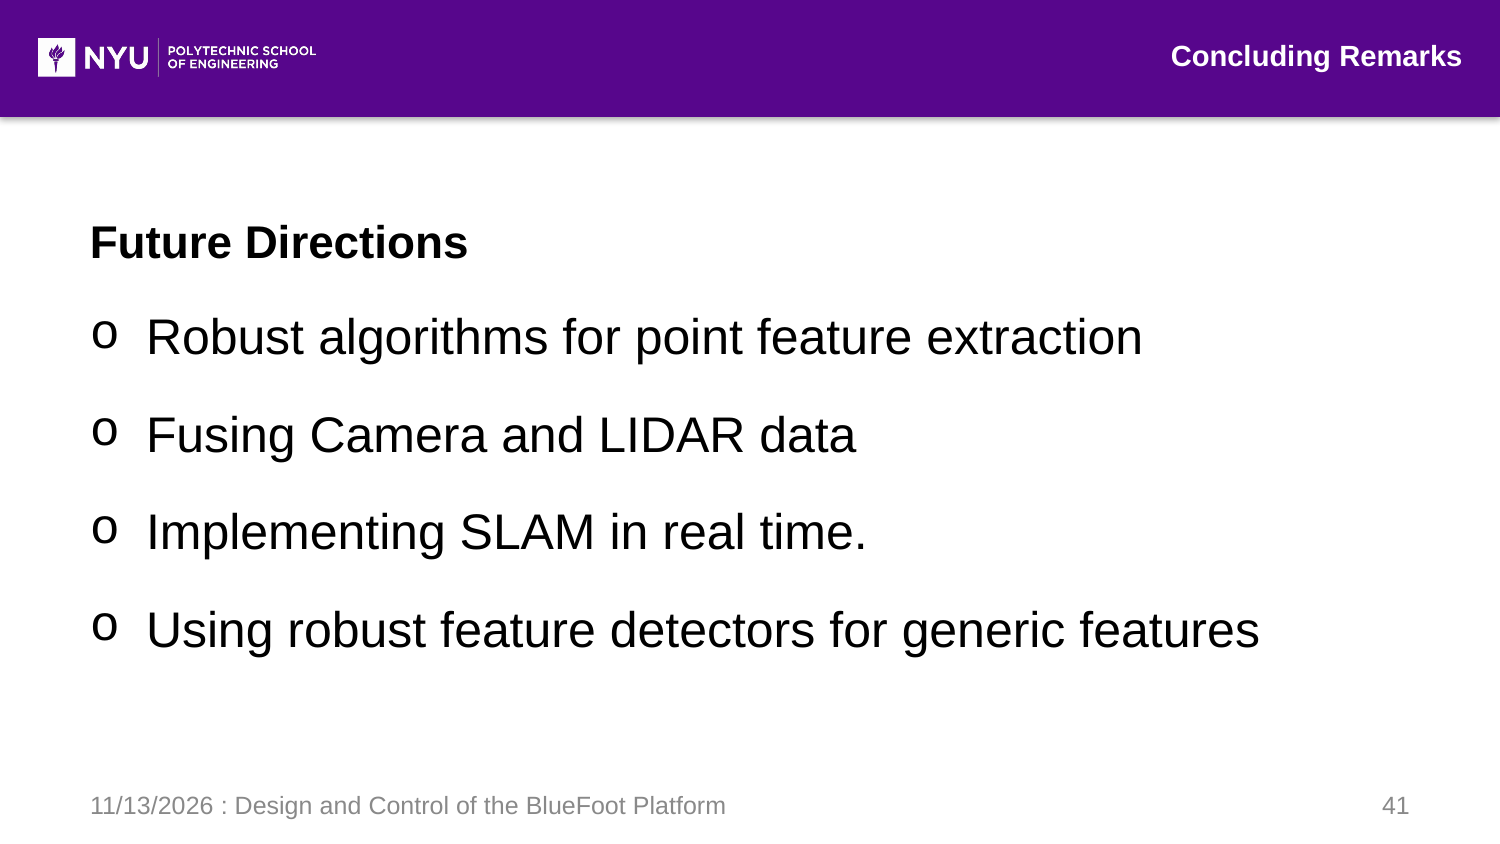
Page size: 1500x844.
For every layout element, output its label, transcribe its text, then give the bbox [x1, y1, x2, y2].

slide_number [75, 782, 1074, 828]
text_box Future Directions Robust algorithms for point feature extraction Fusing Camera and LIDAR data Implementing SLAM in real time. Using robust feature detectors for generic features [75, 205, 1463, 665]
slide_number 41 [1074, 782, 1425, 828]
picture [38, 38, 316, 77]
list Concluding Remarks [957, 37, 1463, 81]
